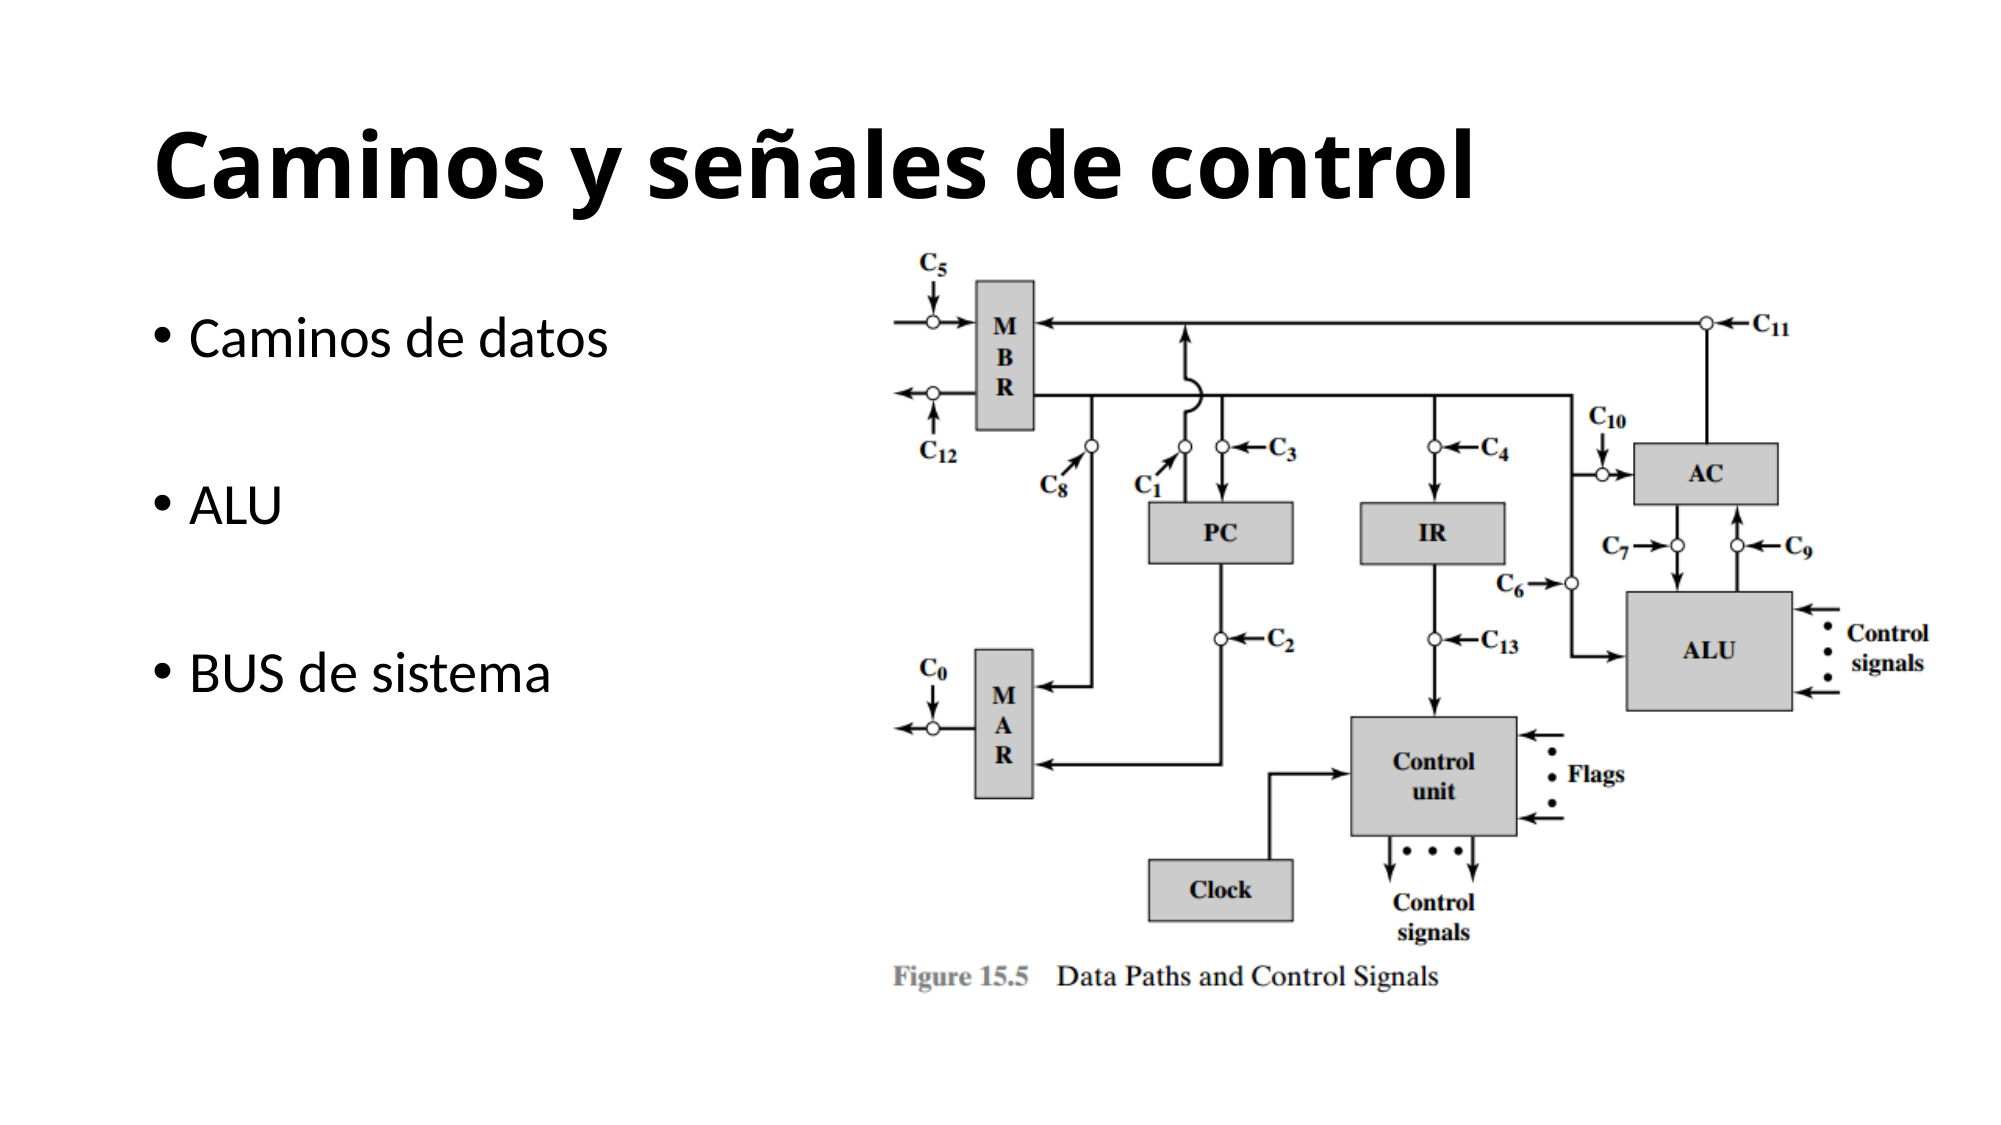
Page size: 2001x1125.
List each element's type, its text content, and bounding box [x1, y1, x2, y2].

list Caminos de datos ALU BUS de sistema [137, 299, 861, 1014]
title Caminos y señales de control [137, 59, 1863, 278]
picture [861, 233, 1948, 1014]
